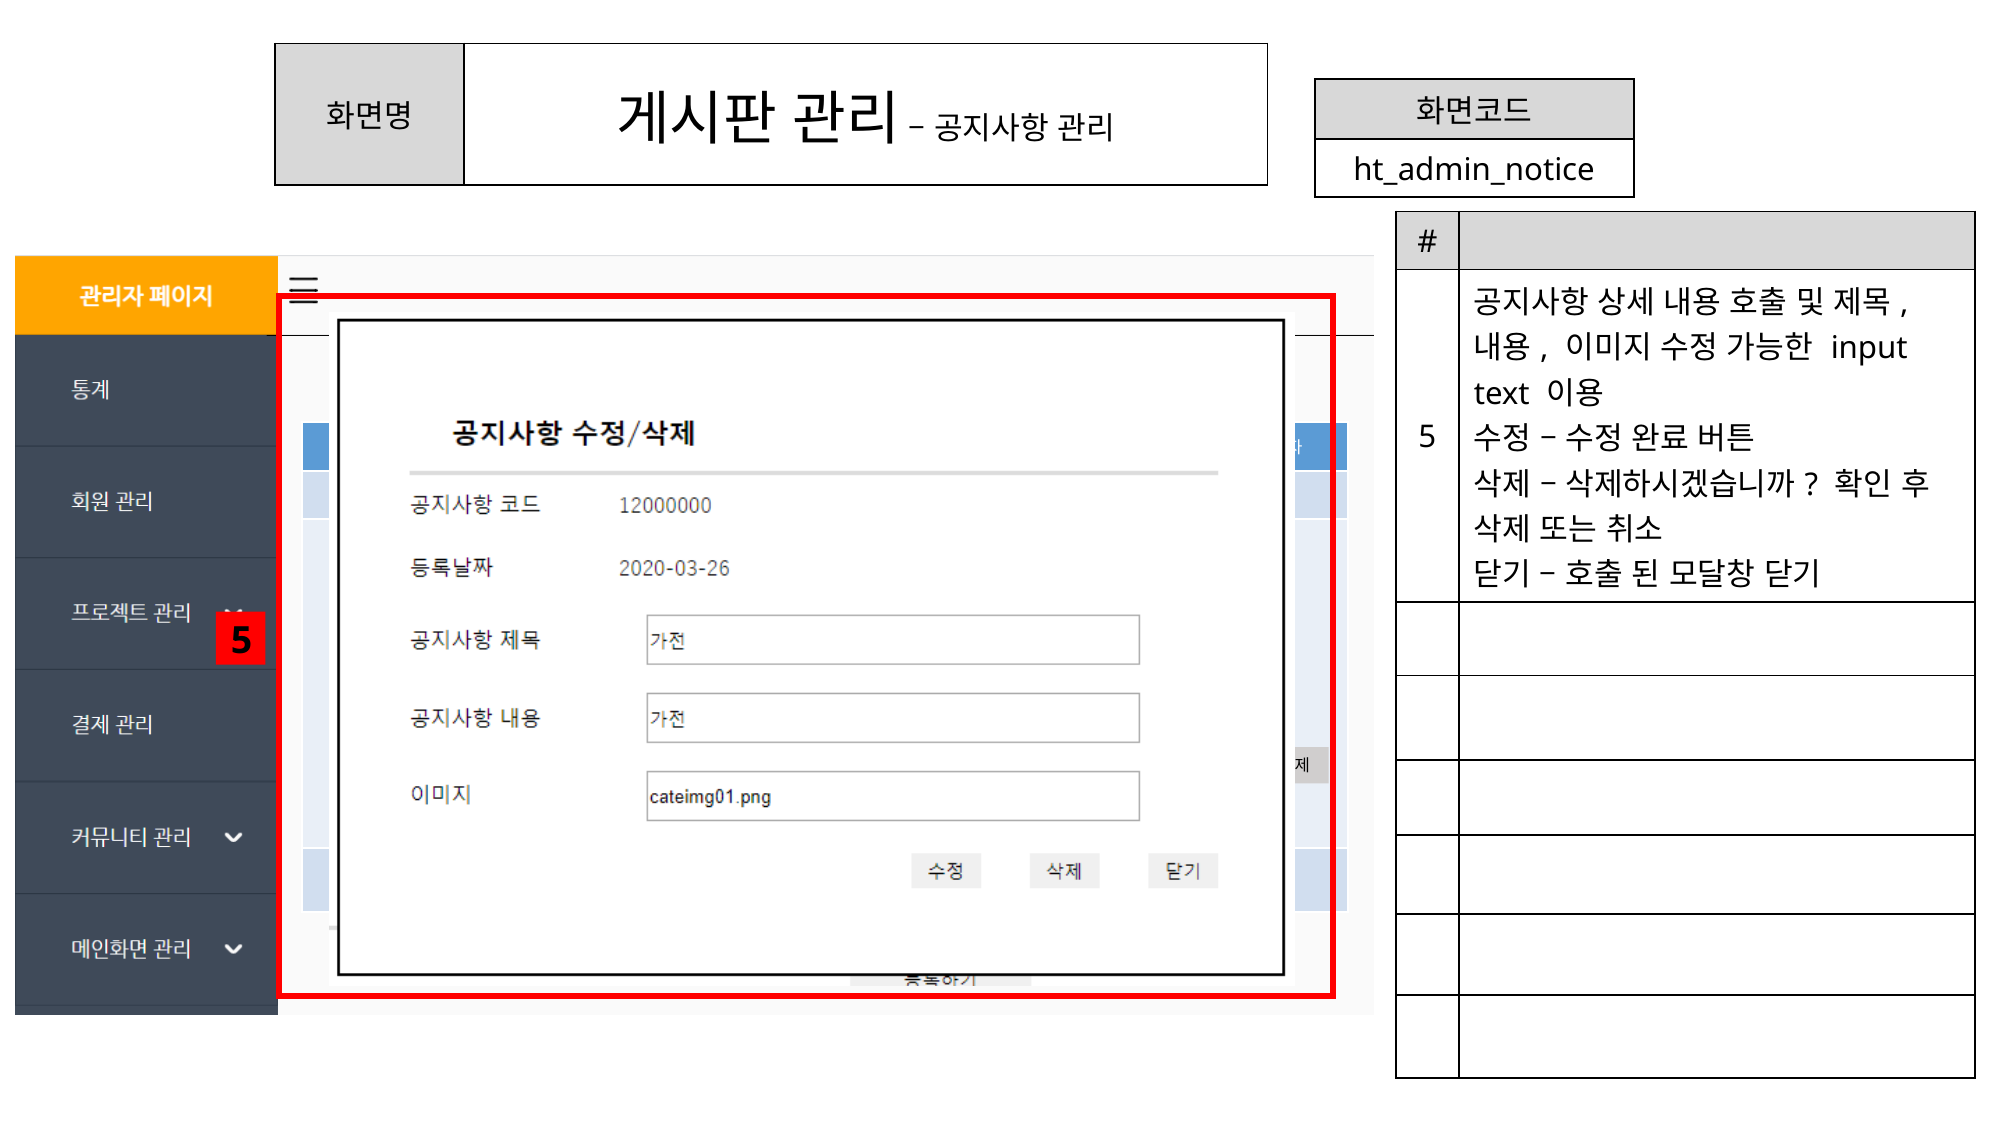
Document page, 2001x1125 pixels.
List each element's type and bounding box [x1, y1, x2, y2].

table_cell [1397, 836, 1458, 913]
table_cell [1460, 836, 1974, 913]
table_cell [1460, 676, 1974, 759]
table_cell [1460, 996, 1974, 1077]
table_cell [1460, 915, 1974, 994]
table_cell [1460, 270, 1974, 601]
table_cell [1397, 915, 1458, 994]
table_cell [1460, 603, 1974, 675]
table_cell [1397, 996, 1458, 1077]
table_cell [1316, 140, 1633, 196]
table_header [465, 44, 1267, 184]
picture [15, 251, 1374, 1015]
table_header [1316, 80, 1633, 138]
table_cell [1397, 270, 1458, 601]
table_header [1460, 212, 1974, 269]
table_cell [1397, 603, 1458, 675]
table_header [1397, 212, 1458, 269]
table_cell [1460, 761, 1974, 834]
table_cell [1397, 676, 1458, 759]
table_cell [1397, 761, 1458, 834]
table_header [276, 44, 463, 184]
